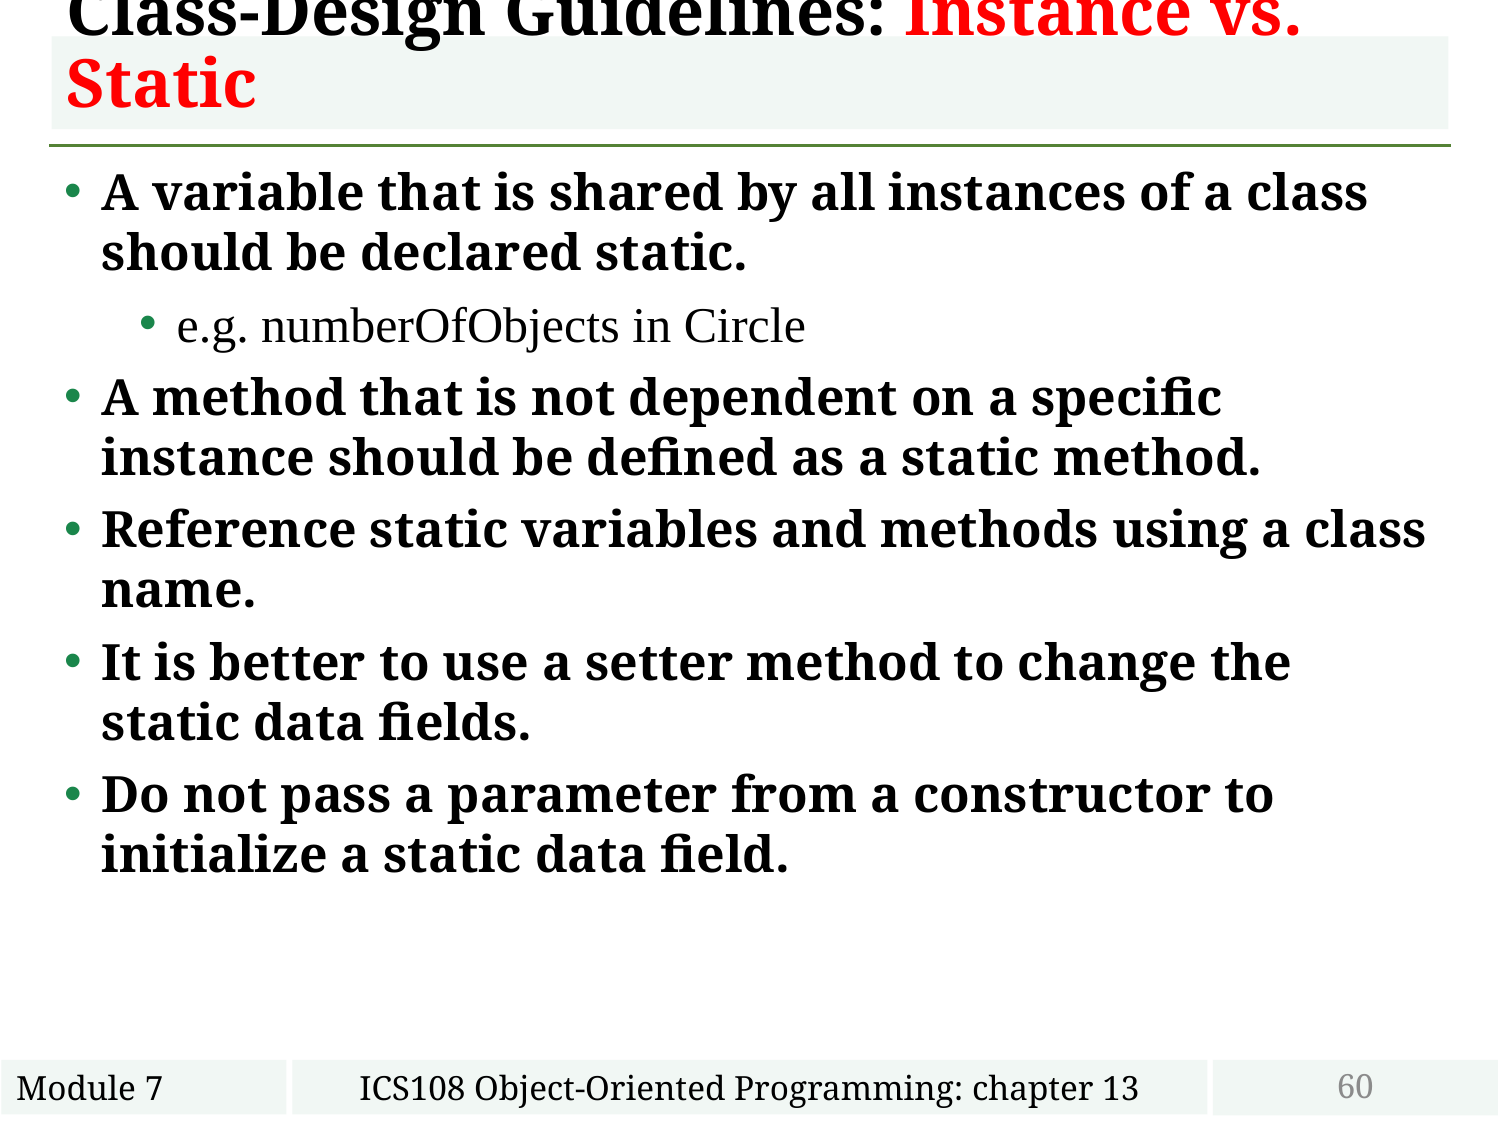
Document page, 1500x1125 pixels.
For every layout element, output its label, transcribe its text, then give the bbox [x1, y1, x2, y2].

slide_number 60 [1212, 1059, 1498, 1116]
title Class-Design Guidelines: Instance vs. Static [51, 36, 1449, 130]
list A variable that is shared by all instances of a class should be declared static. e.g. numberOfObjects in Circle A method that is not dependent on a specific instance should be defined as a static method. Reference static variables and methods using a class name. It is better to use a setter method to change the static data fields. Do not pass a parameter from a constructor to initialize a static data field. [49, 152, 1451, 1060]
